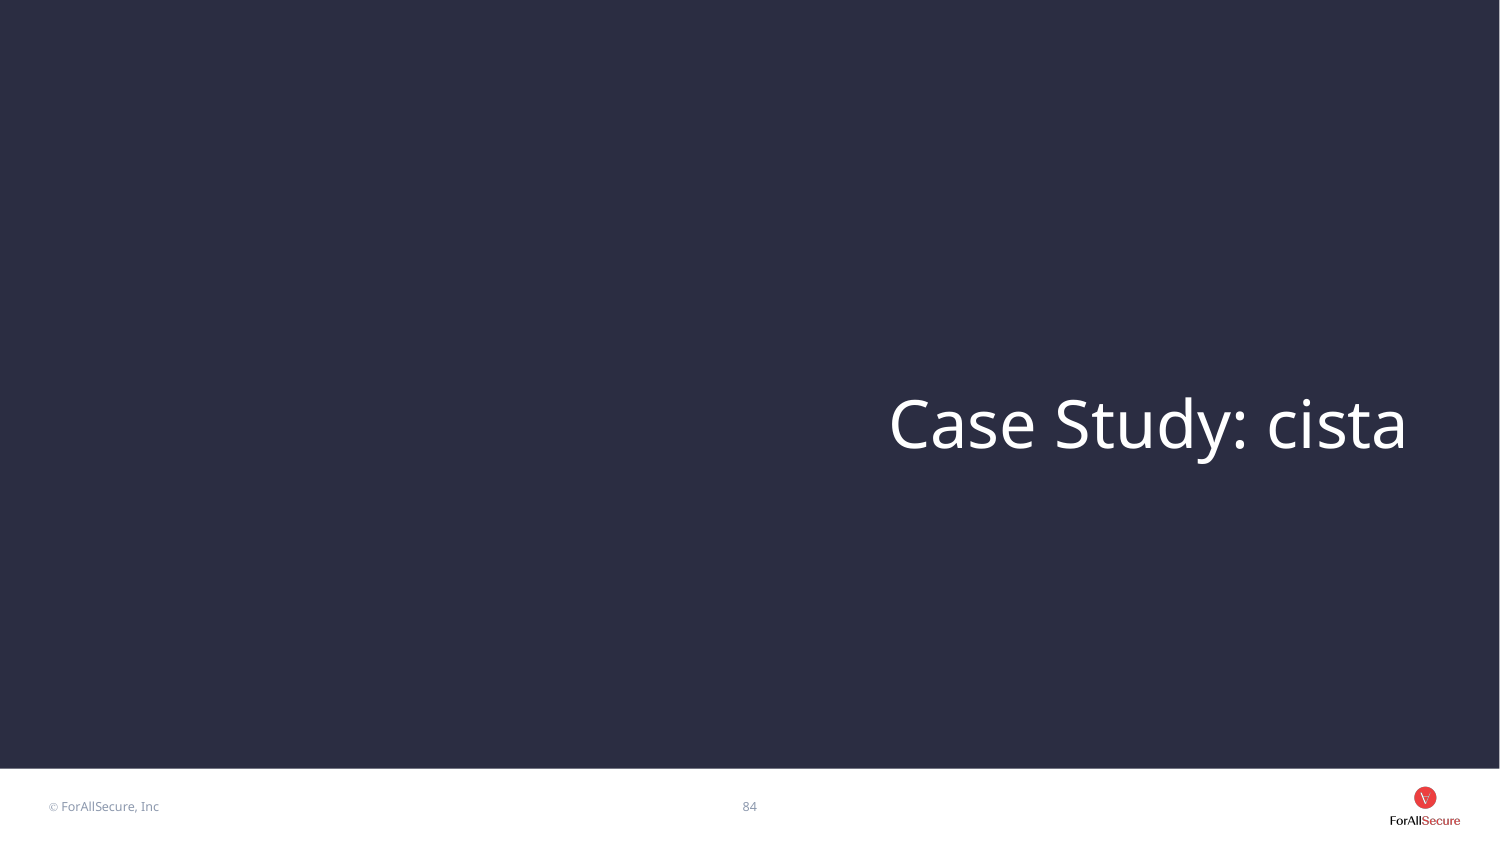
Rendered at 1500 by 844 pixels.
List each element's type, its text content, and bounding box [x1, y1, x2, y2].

picture [1387, 786, 1463, 826]
title Case Study: cista [300, 344, 1425, 500]
